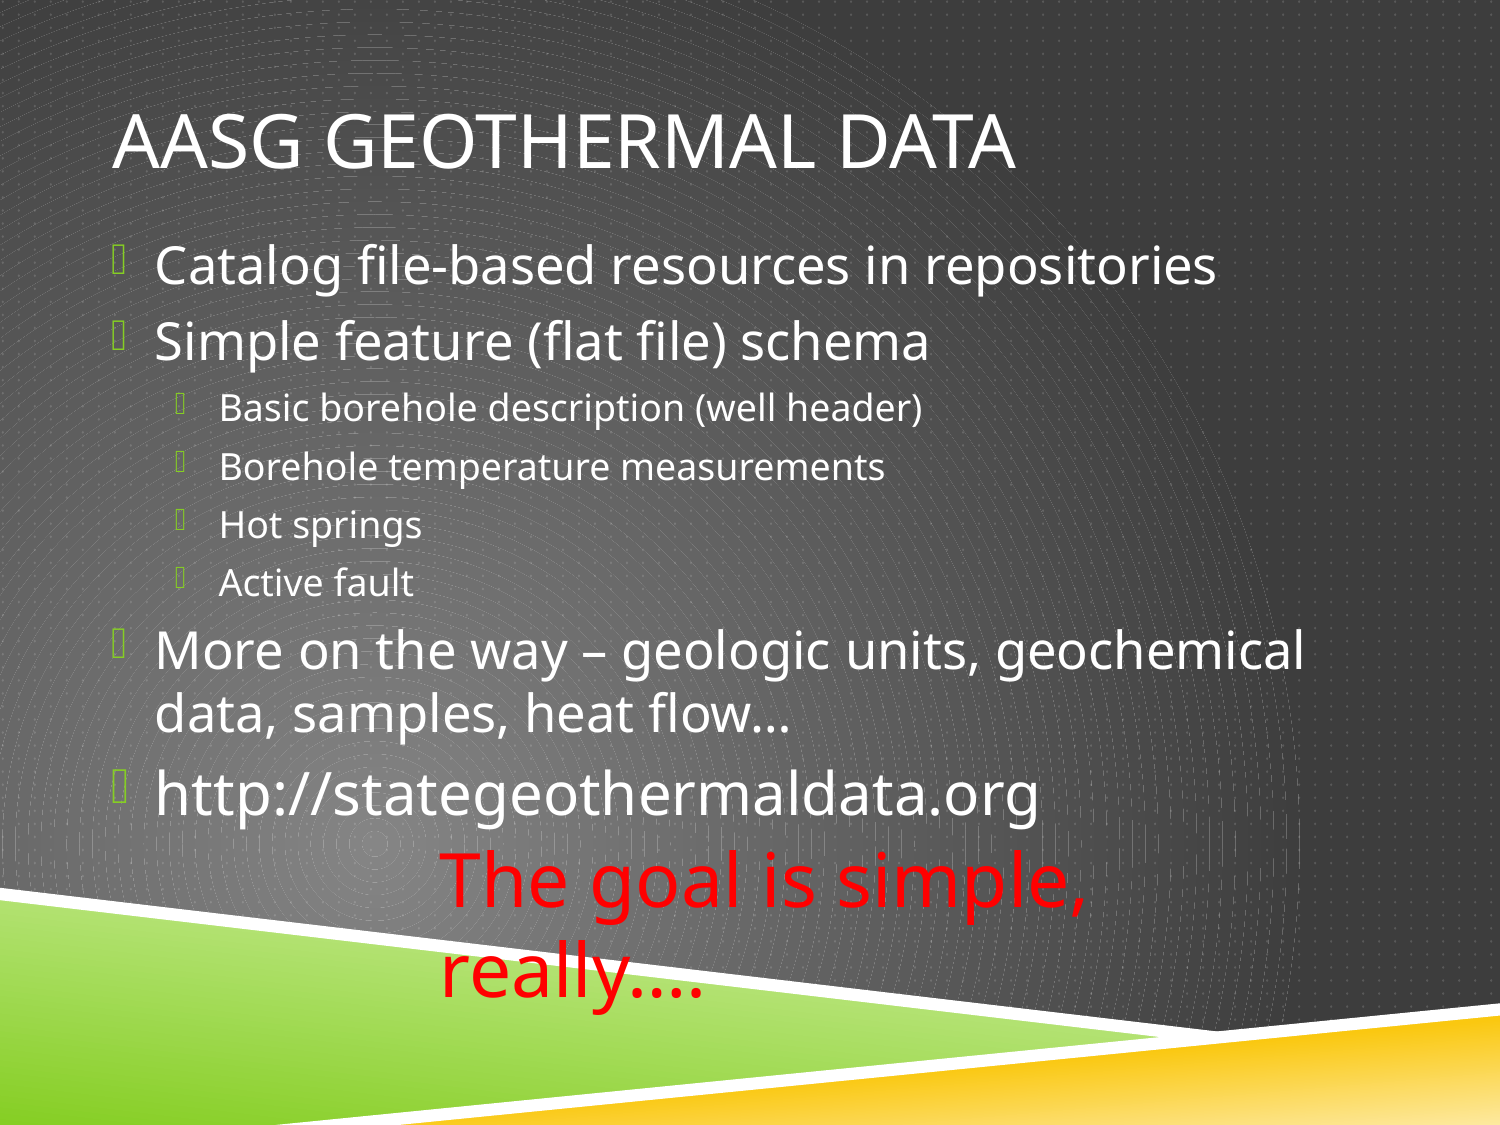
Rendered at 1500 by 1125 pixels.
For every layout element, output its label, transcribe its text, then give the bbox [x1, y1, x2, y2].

list Catalog file-based resources in repositories Simple feature (flat file) schema Basic borehole description (well header) Borehole temperature measurements Hot springs Active fault More on the way – geologic units, geochemical data, samples, heat flow… http://stategeothermaldata.org [99, 224, 1375, 838]
title AASG Geothermal data [112, 45, 1388, 233]
text_box The goal is simple, really…. [424, 824, 1388, 1020]
